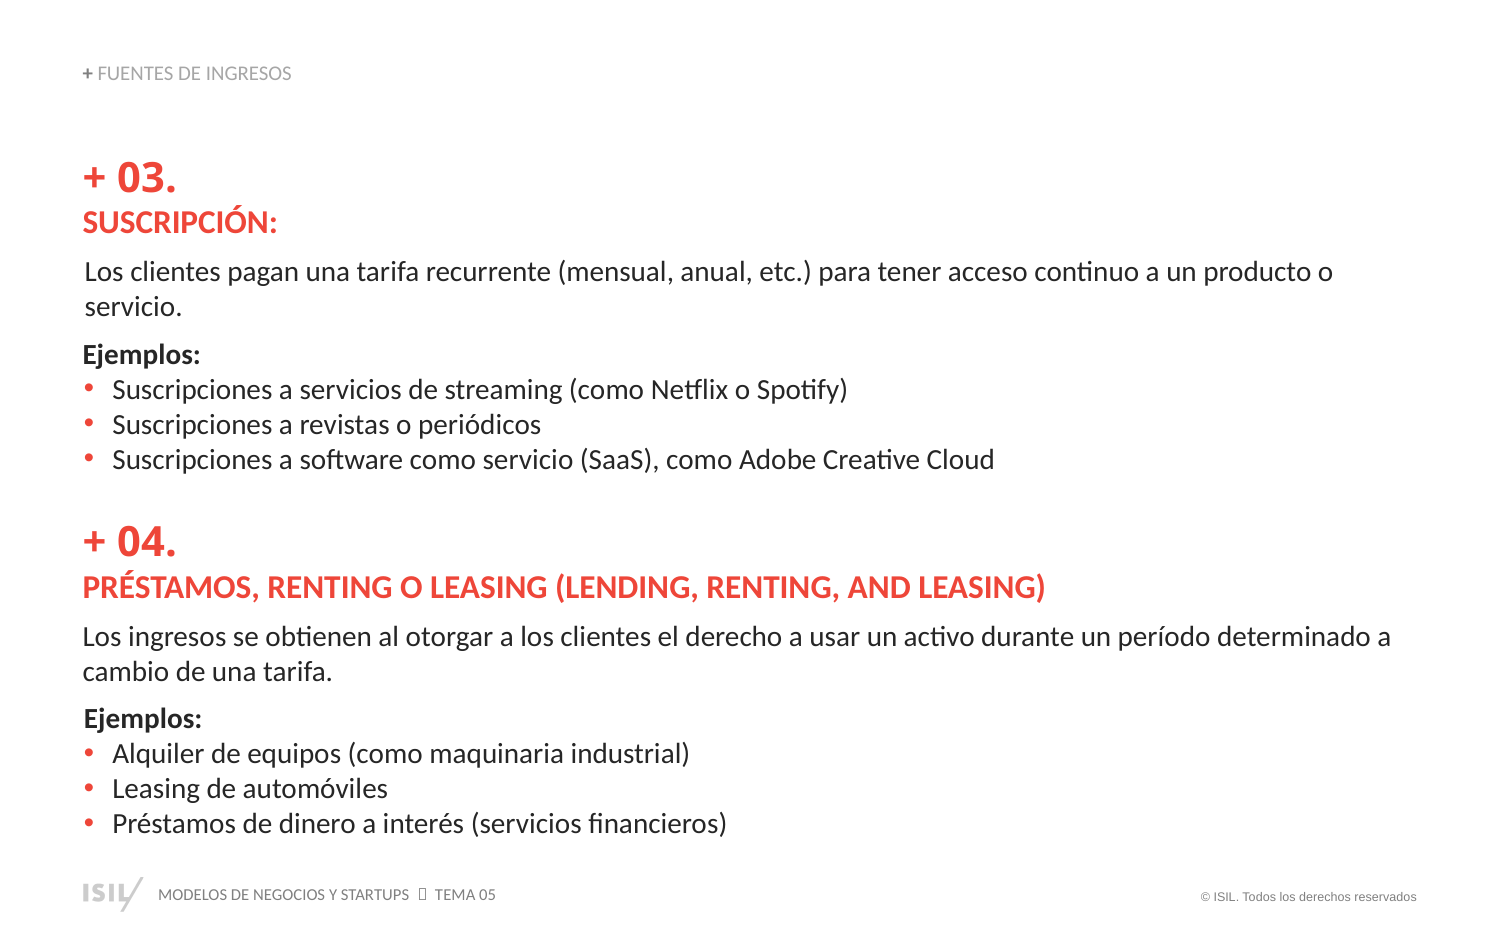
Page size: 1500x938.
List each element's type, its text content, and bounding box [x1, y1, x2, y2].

text_box + 03. SUSCRIPCIÓN: Los clientes pagan una tarifa recurrente (mensual, anual, etc.) para tener acceso continuo a un producto o servicio. Ejemplos: Suscripciones a servicios de streaming (como Netflix o Spotify) Suscripciones a revistas o periódicos Suscripciones a software como servicio (SaaS), como Adobe Creative Cloud + 04. PRÉSTAMOS, RENTING O LEASING (LENDING, RENTING, AND LEASING) Los ingresos se obtienen al otorgar a los clientes el derecho a usar un activo durante un período determinado a cambio de una tarifa. Ejemplos: Alquiler de equipos (como maquinaria industrial) Leasing de automóviles Préstamos de dinero a interés (servicios financieros) [82, 150, 1424, 840]
text_box + FUENTES DE INGRESOS [82, 61, 721, 85]
